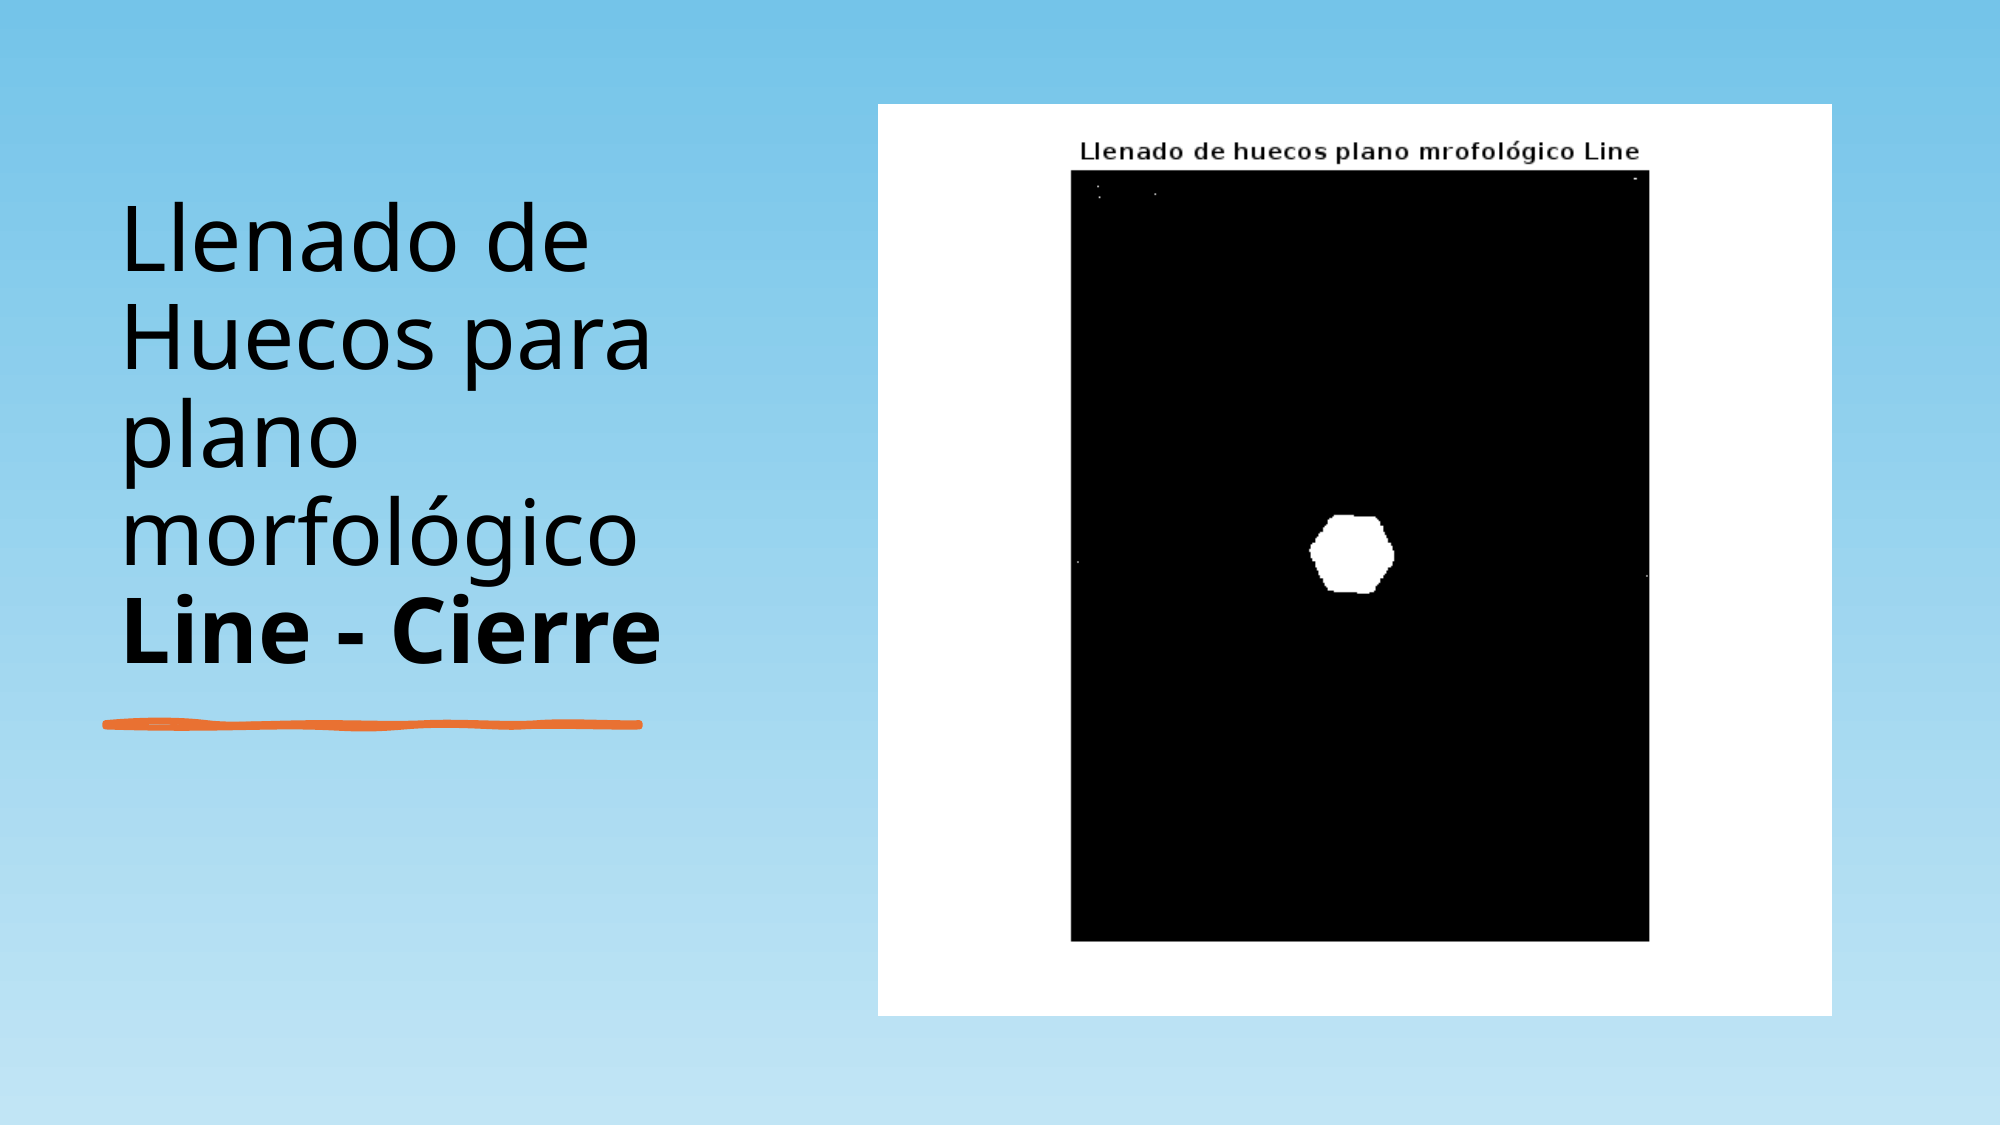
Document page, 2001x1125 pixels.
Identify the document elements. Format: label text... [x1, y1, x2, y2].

text_box [103, 719, 642, 730]
picture [877, 104, 1833, 1016]
text_box [0, 0, 2000, 1125]
title Llenado de Huecos para plano morfológico Line - Cierre [104, 104, 691, 692]
